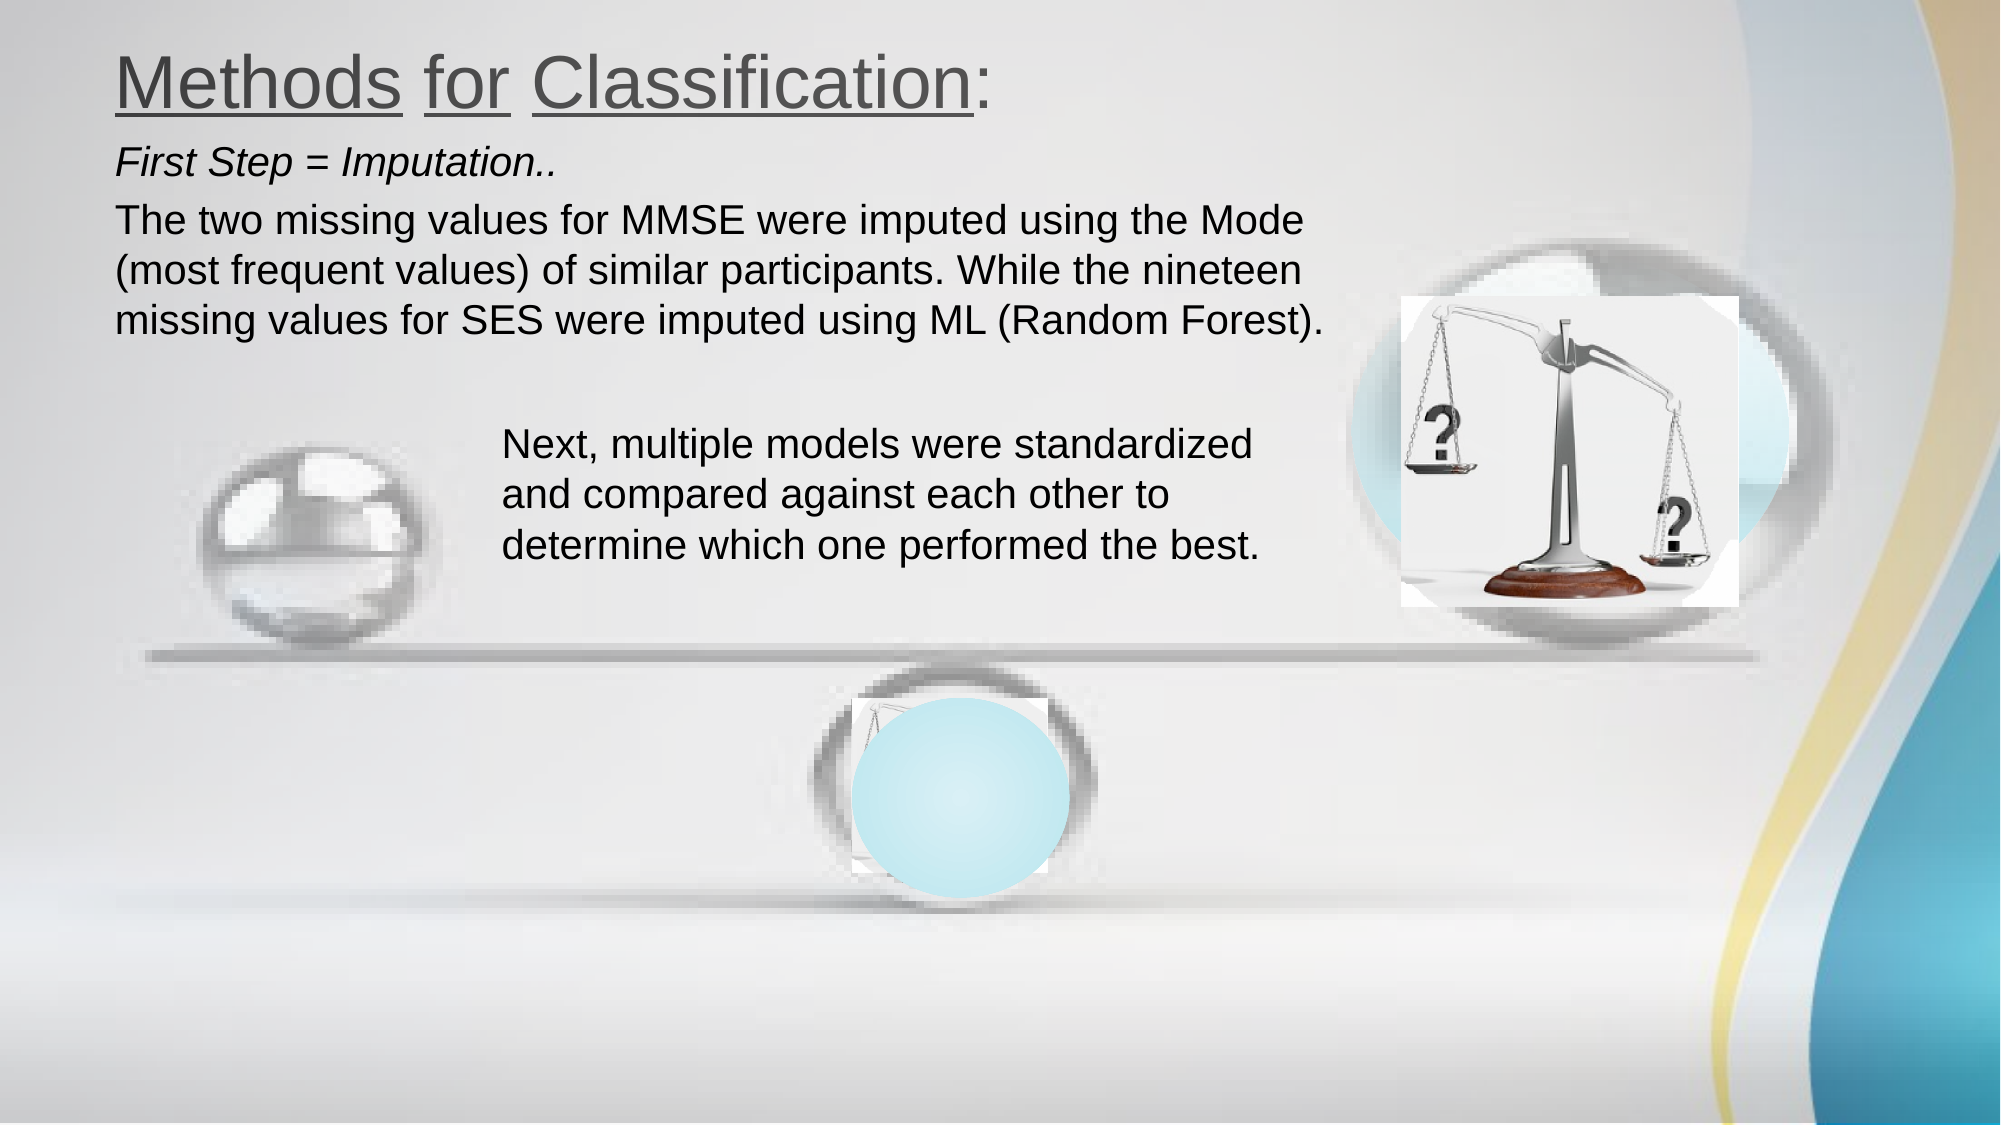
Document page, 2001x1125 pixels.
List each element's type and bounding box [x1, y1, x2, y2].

text_box [1401, 296, 1739, 607]
list [0, 0, 2000, 1123]
picture [1995, 0, 2001, 1125]
text_box [852, 697, 1049, 873]
